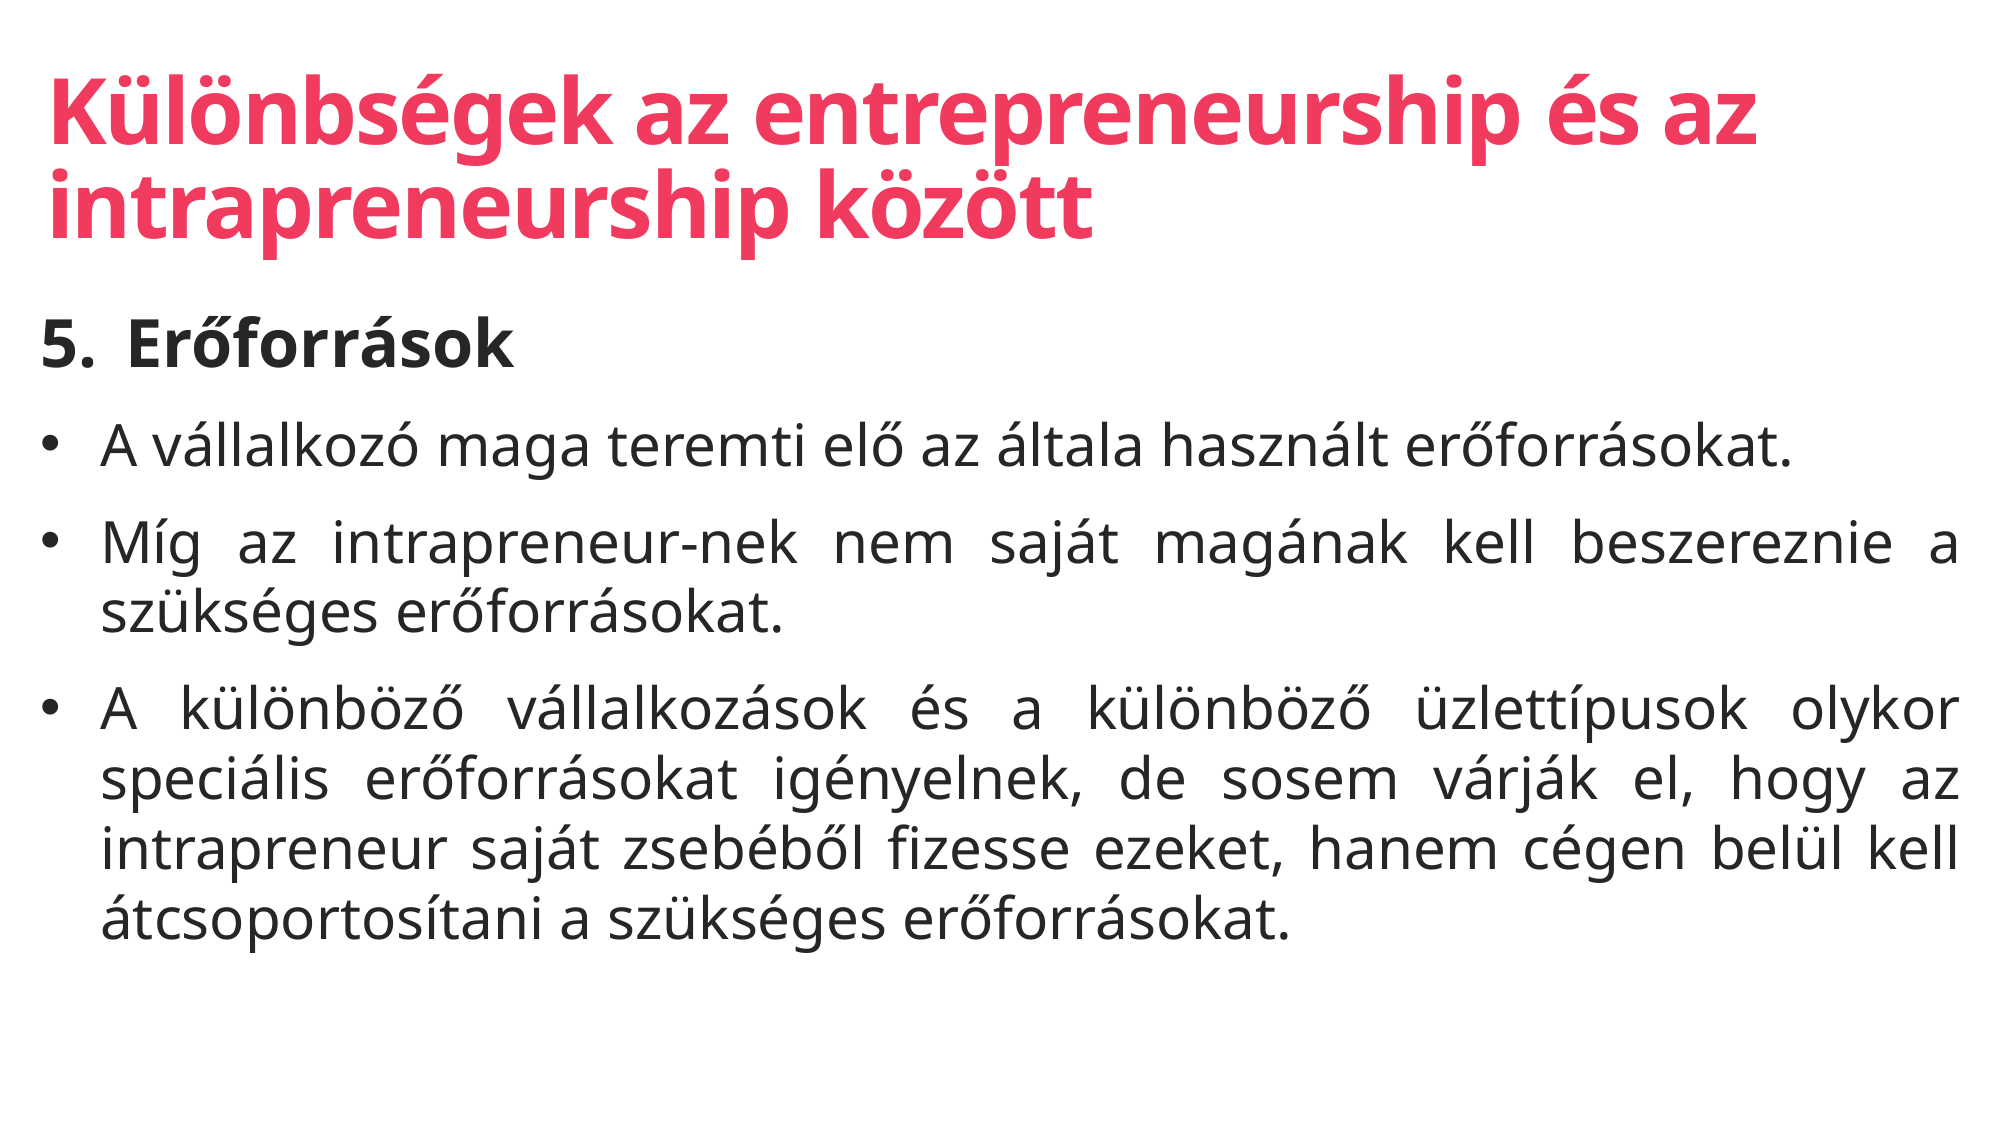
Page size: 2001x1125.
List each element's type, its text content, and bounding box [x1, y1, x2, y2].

list Erőforrások A vállalkozó maga teremti elő az általa használt erőforrásokat. Míg az intrapreneur-nek nem saját magának kell beszereznie a szükséges erőforrásokat. A különböző vállalkozások és a különböző üzlettípusok olykor speciális erőforrásokat igényelnek, de sosem várják el, hogy az intrapreneur saját zsebéből fizesse ezeket, hanem cégen belül kell átcsoportosítani a szükséges erőforrásokat. [25, 305, 1976, 1082]
title Különbségek az entrepreneurship és az intrapreneurship között [31, 27, 1956, 300]
